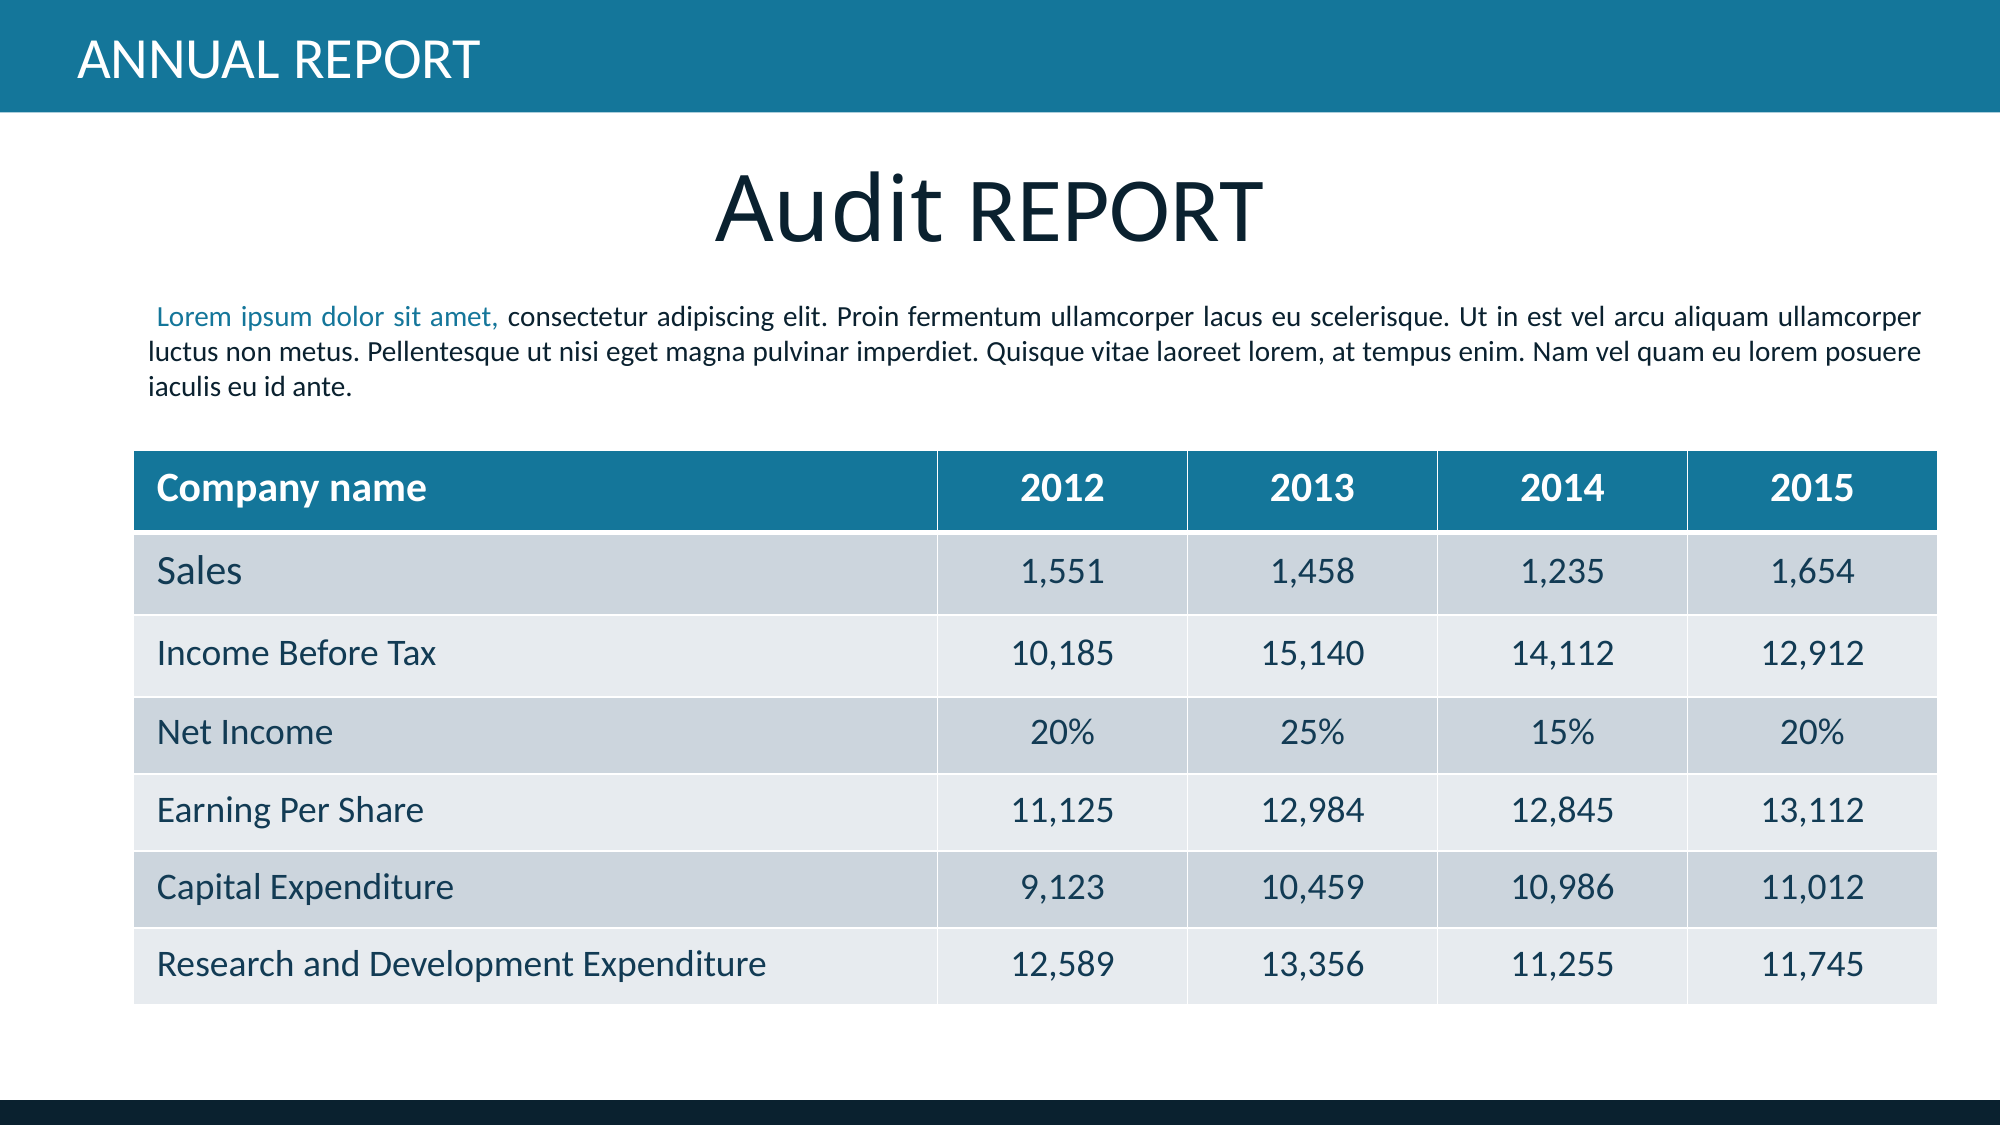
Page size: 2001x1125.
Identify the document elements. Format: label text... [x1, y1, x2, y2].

table_cell 15% [1438, 698, 1687, 773]
table_cell 10,185 [938, 616, 1187, 696]
table_cell 20% [1688, 698, 1937, 773]
table_header 2015 [1688, 451, 1937, 530]
table_cell Research and Development Expenditure [134, 929, 937, 1004]
table_cell 1,458 [1188, 535, 1437, 614]
table_cell 1,235 [1438, 535, 1687, 614]
table_cell Earning Per Share [134, 775, 937, 850]
text_box ANNUAL REPORT [62, 13, 575, 98]
table_cell Capital Expenditure [134, 852, 937, 927]
table_cell Sales [134, 535, 937, 614]
text_box Lorem ipsum dolor sit amet, consectetur adipiscing elit. Proin fermentum ullamcorper lacus eu scelerisque. Ut in est vel arcu aliquam ullamcorper luctus non metus. Pellentesque ut nisi eget magna pulvinar imperdiet. Quisque vitae laoreet lorem, at tempus enim. Nam vel quam eu lorem posuere iaculis eu id ante. [133, 289, 1938, 410]
table_cell 11,012 [1688, 852, 1937, 927]
table_cell 11,745 [1688, 929, 1937, 1004]
table_cell Net Income [134, 698, 937, 773]
table_cell 14,112 [1438, 616, 1687, 696]
table_header 2012 [938, 451, 1187, 530]
table_cell Income Before Tax [134, 616, 937, 696]
text_box [0, 1098, 2000, 1125]
table_cell 20% [938, 698, 1187, 773]
table_cell 1,654 [1688, 535, 1937, 614]
table_cell 13,356 [1188, 929, 1437, 1004]
table_cell 10,459 [1188, 852, 1437, 927]
table_cell 1,551 [938, 535, 1187, 614]
table_cell 12,845 [1438, 775, 1687, 850]
table_cell 11,255 [1438, 929, 1687, 1004]
table_header 2014 [1438, 451, 1687, 530]
text_box Audit REPORT [375, 142, 1625, 267]
table_cell 12,912 [1688, 616, 1937, 696]
table_cell 13,112 [1688, 775, 1937, 850]
table_cell 12,589 [938, 929, 1187, 1004]
table_header Company name [134, 451, 937, 530]
table_cell 11,125 [938, 775, 1187, 850]
table_cell 15,140 [1188, 616, 1437, 696]
table_cell 10,986 [1438, 852, 1687, 927]
table_cell 25% [1188, 698, 1437, 773]
table_header 2013 [1188, 451, 1437, 530]
table_cell 12,984 [1188, 775, 1437, 850]
text_box [0, 0, 2000, 114]
table_cell 9,123 [938, 852, 1187, 927]
